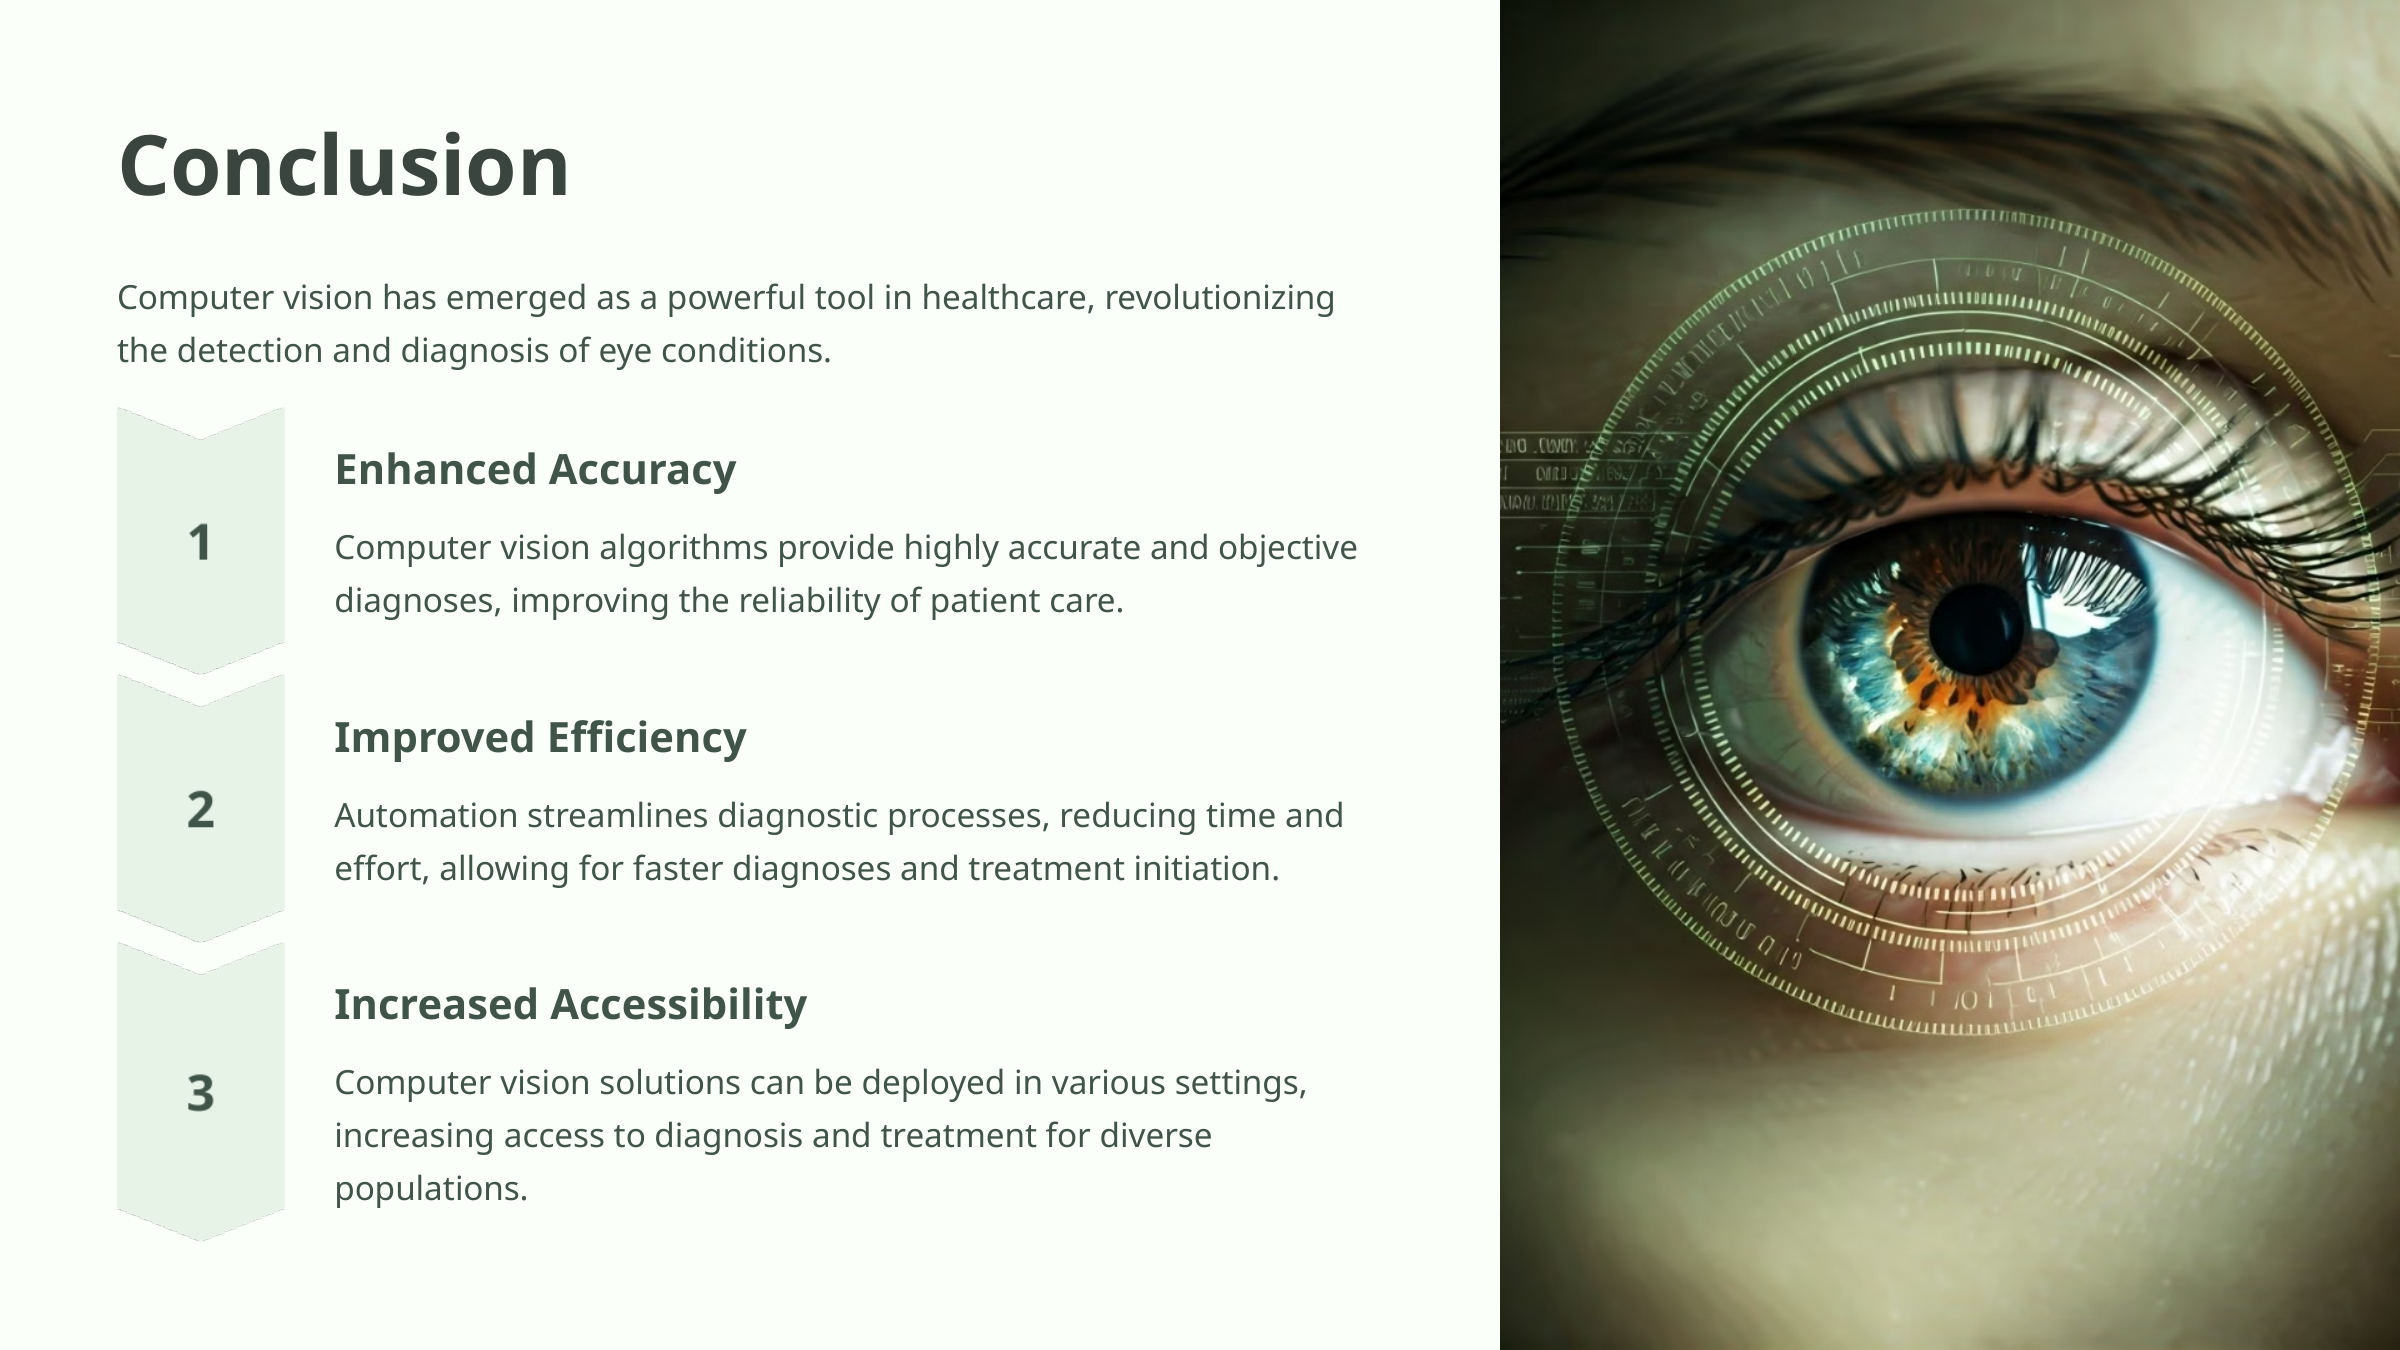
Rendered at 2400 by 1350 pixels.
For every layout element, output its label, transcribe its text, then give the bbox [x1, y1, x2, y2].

text_box Computer vision has emerged as a powerful tool in healthcare, revolutionizing the detection and diagnosis of eye conditions. [117, 262, 1383, 370]
picture [1499, 0, 2400, 1350]
text_box Increased Accessibility [334, 975, 825, 1028]
text_box Automation streamlines diagnostic processes, reducing time and effort, allowing for faster diagnoses and treatment initiation. [334, 780, 1383, 888]
text_box Enhanced Accuracy [334, 440, 753, 493]
text_box Improved Efficiency [334, 708, 768, 761]
picture [117, 407, 285, 1242]
text_box Computer vision solutions can be deployed in various settings, increasing access to diagnosis and treatment for diverse populations. [334, 1047, 1383, 1209]
text_box Conclusion [117, 108, 954, 213]
text_box Computer vision algorithms provide highly accurate and objective diagnoses, improving the reliability of patient care. [334, 512, 1383, 620]
